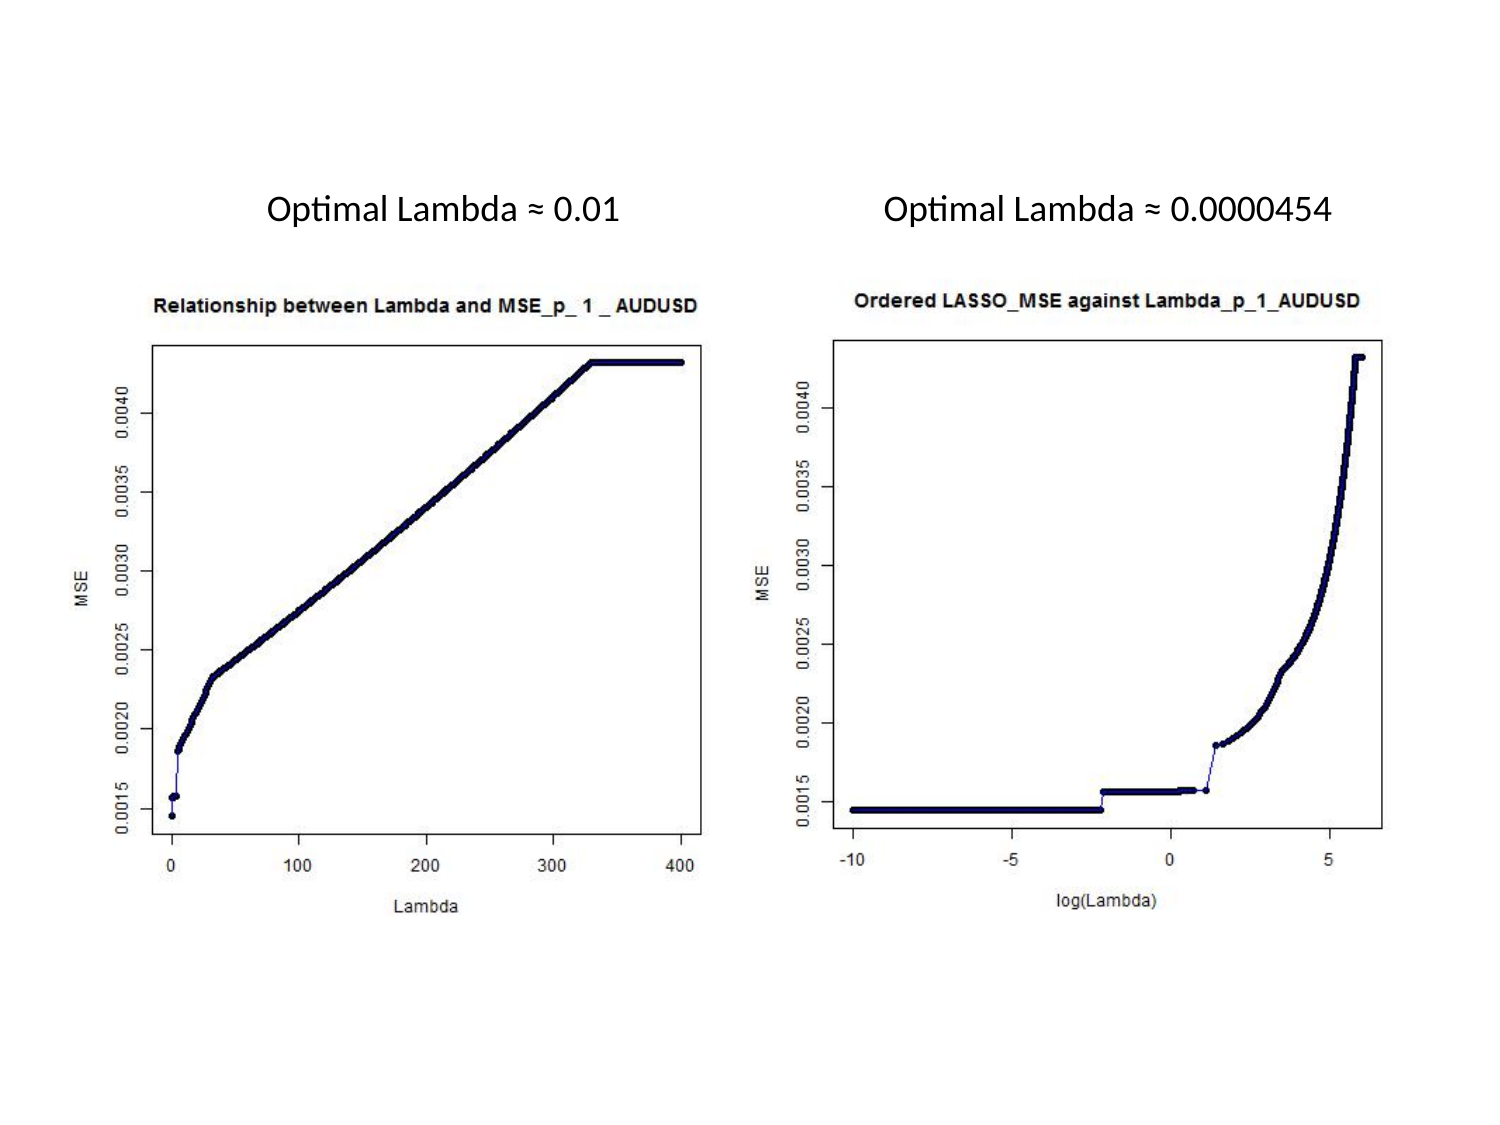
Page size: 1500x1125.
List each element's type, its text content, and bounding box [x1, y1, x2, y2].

picture [68, 262, 745, 938]
text_box Optimal Lambda ≈ 0.0000454 [868, 176, 1348, 237]
picture [749, 256, 1426, 933]
text_box Optimal Lambda ≈ 0.01 [252, 176, 636, 237]
